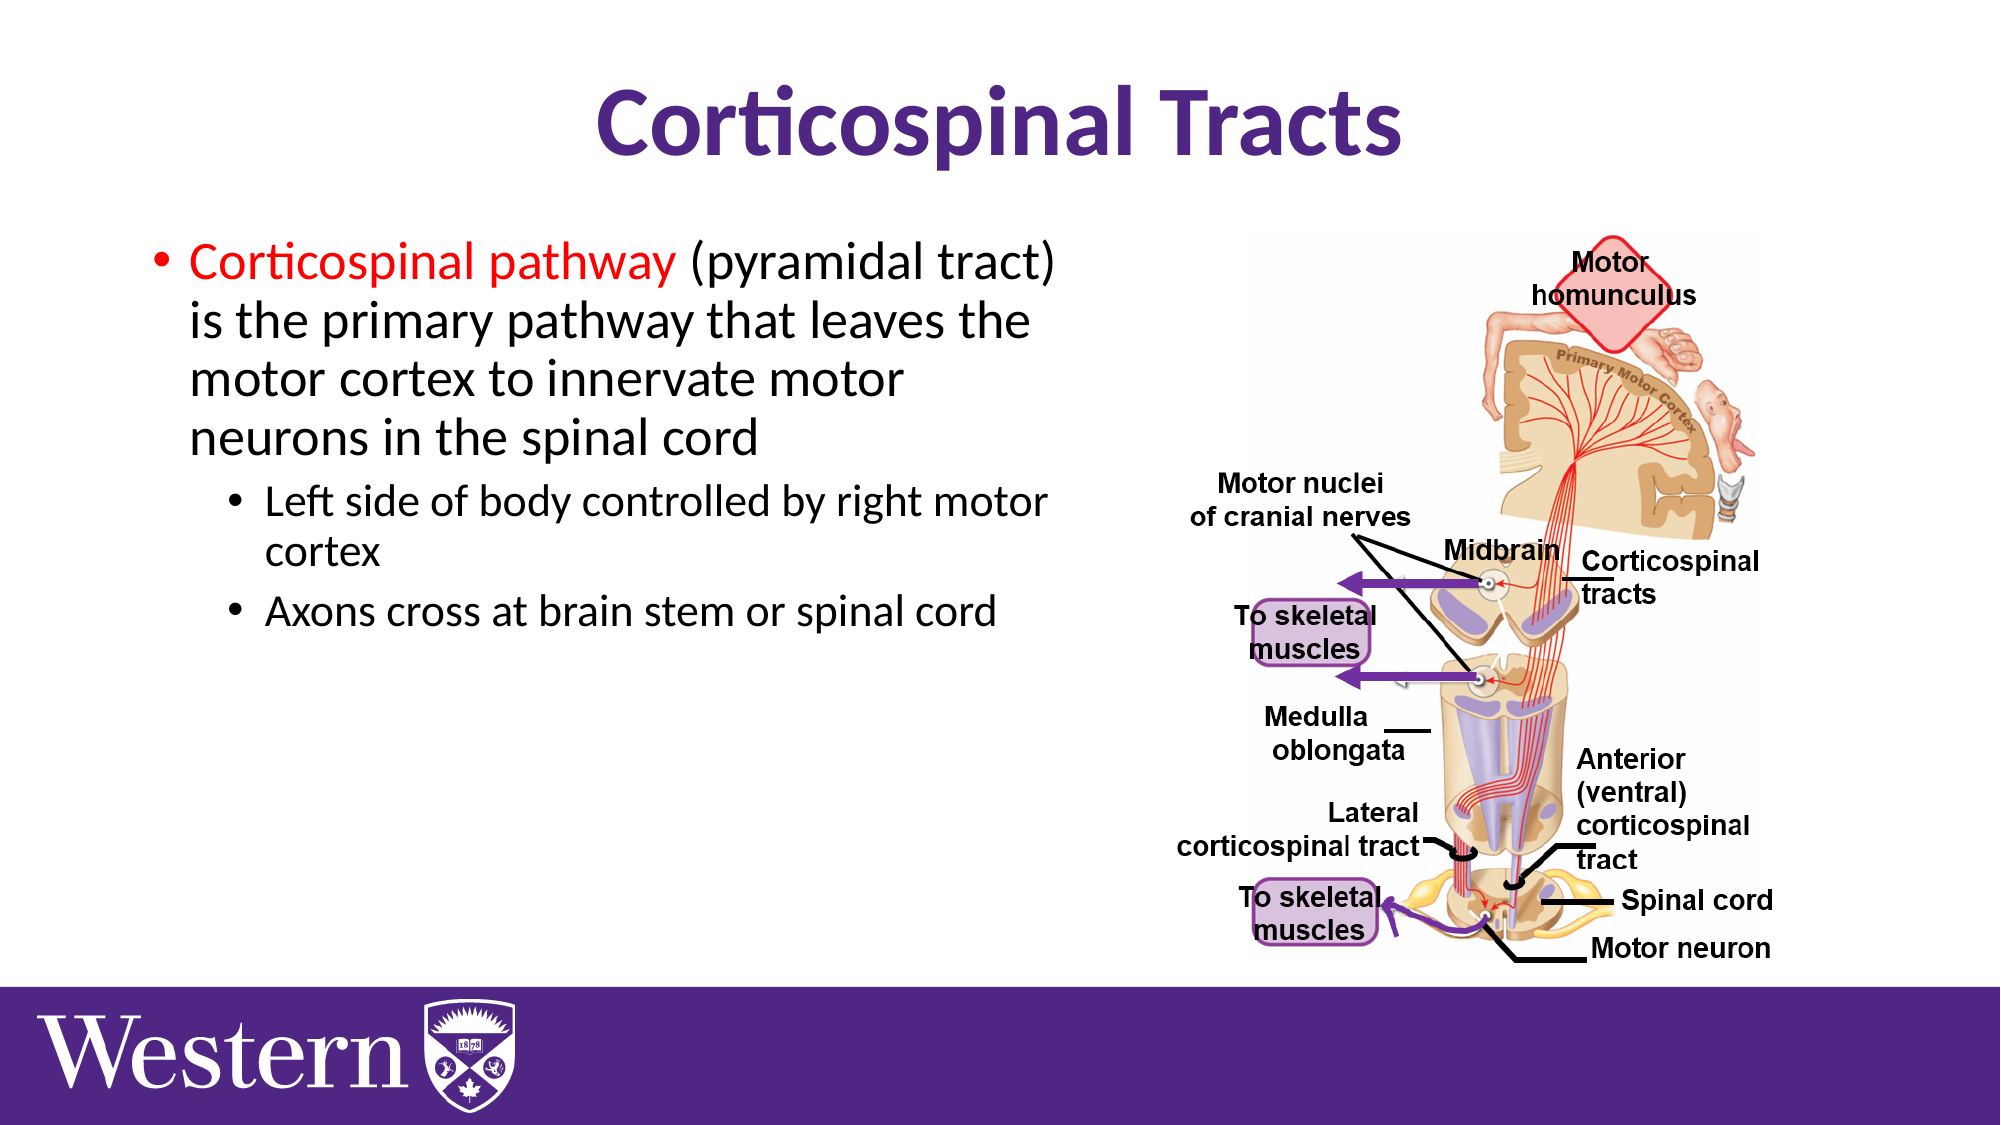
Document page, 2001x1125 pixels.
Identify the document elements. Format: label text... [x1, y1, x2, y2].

picture [1150, 225, 1789, 967]
list Corticospinal pathway (pyramidal tract) is the primary pathway that leaves the motor cortex to innervate motor neurons in the spinal cord Left side of body controlled by right motor cortex Axons cross at brain stem or spinal cord [137, 225, 1082, 792]
title Corticospinal Tracts [137, 32, 1863, 213]
picture [37, 999, 515, 1113]
text_box [0, 986, 2000, 1125]
